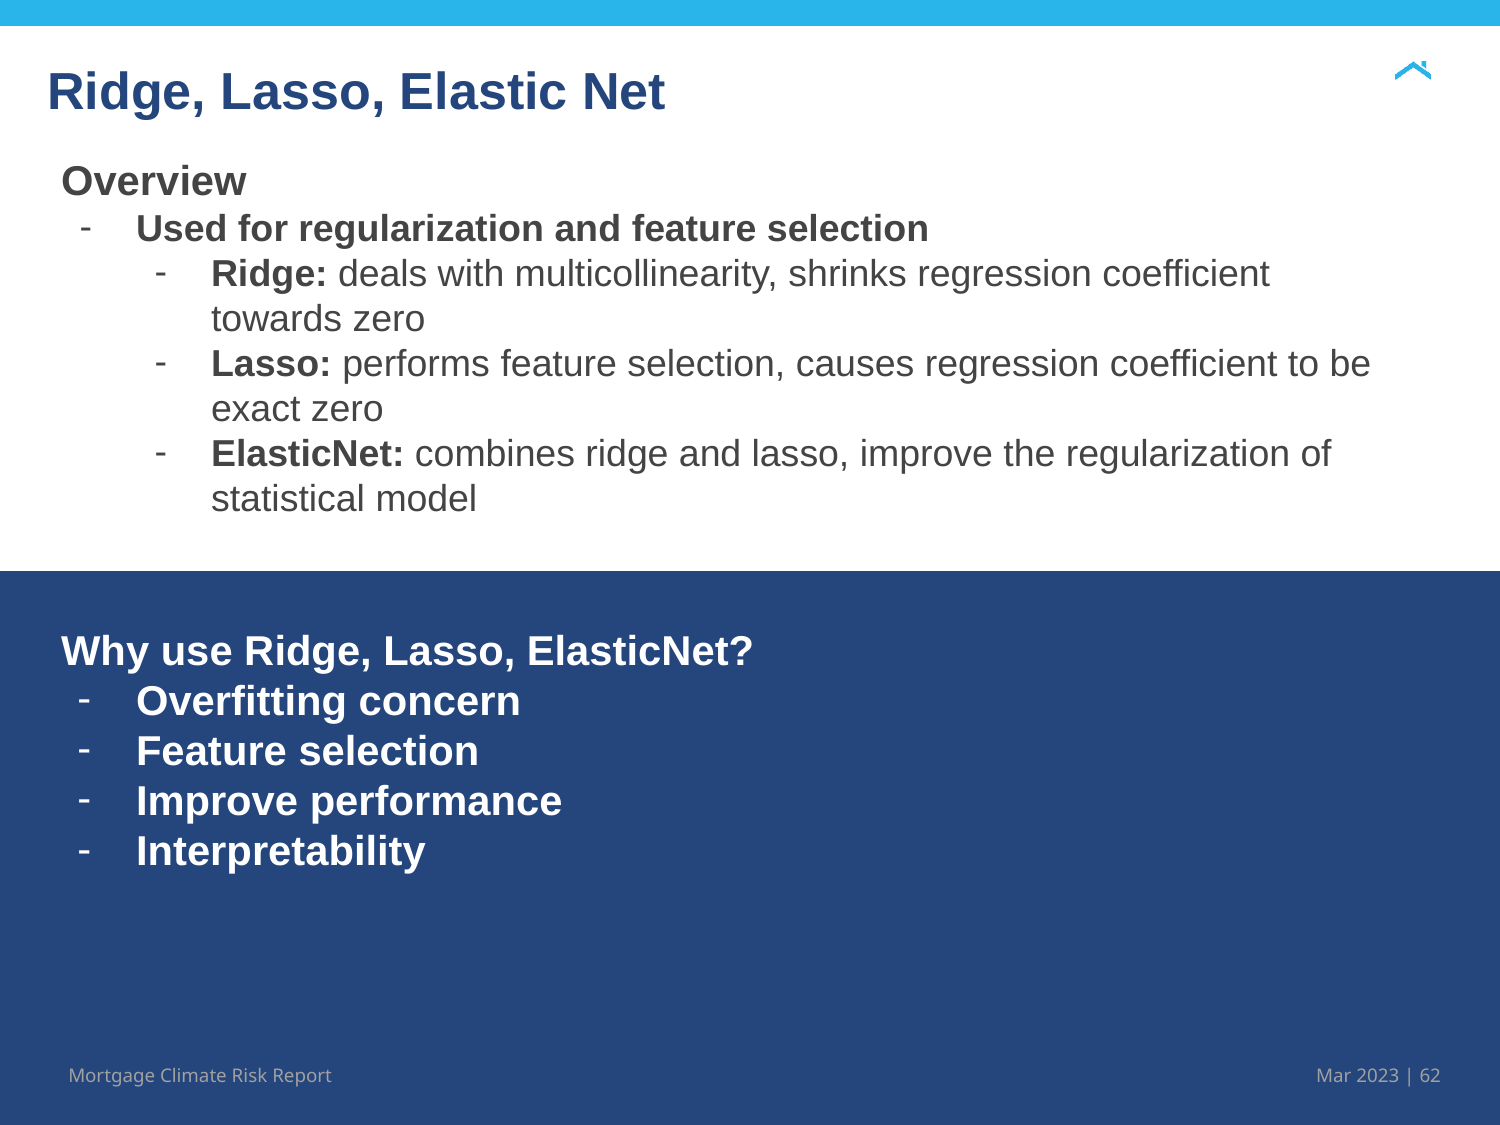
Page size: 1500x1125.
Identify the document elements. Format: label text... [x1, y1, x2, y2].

text_box [0, 571, 1500, 1125]
text_box [0, 0, 1500, 26]
footer Mortgage Climate Risk Report [66, 1063, 357, 1125]
text_box Why use Ridge, Lasso, ElasticNet? Overfitting concern Feature selection Improve performance Interpretability [47, 610, 1400, 888]
title Ridge, Lasso, Elastic Net [47, 55, 1415, 245]
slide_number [1313, 1063, 1465, 1125]
picture [1394, 61, 1431, 80]
text_box Overview Used for regularization and feature selection Ridge: deals with multicollinearity, shrinks regression coefficient towards zero Lasso: performs feature selection, causes regression coefficient to be exact zero ElasticNet: combines ridge and lasso, improve the regularization of statistical model [47, 140, 1400, 578]
